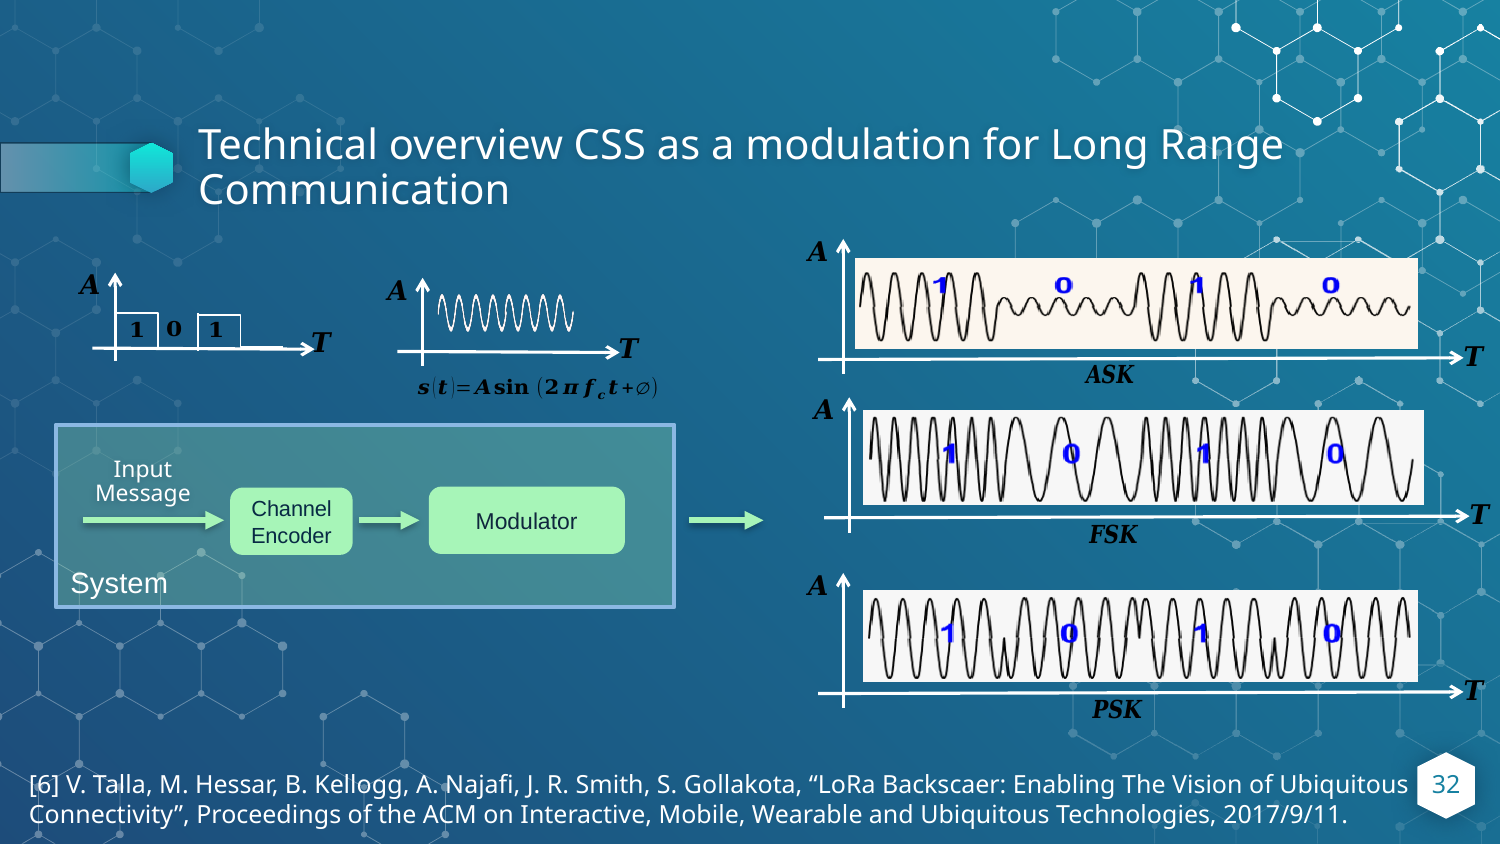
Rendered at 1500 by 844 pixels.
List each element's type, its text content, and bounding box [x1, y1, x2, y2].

table_cell [689, 521, 763, 529]
picture [863, 410, 1424, 505]
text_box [114, 312, 197, 349]
picture [854, 258, 1418, 349]
title Technical overview CSS as a modulation for Long Range Communication [198, 140, 1500, 198]
table_cell [83, 521, 223, 529]
text_box [72, 454, 203, 517]
table_cell [359, 521, 419, 529]
picture [863, 590, 1418, 682]
text_box System [54, 423, 676, 609]
picture [432, 284, 575, 336]
text_box [6] V. Talla, M. Hessar, B. Kellogg, A. Najafi, J. R. Smith, S. Gollakota, “LoRa Backscaer: Enabling The Vision of Ubiquitous Connectivity”, Proceedings of the ACM on Interactive, Mobile, Wearable and Ubiquitous Technologies, 2017/9/11. [14, 761, 1432, 837]
table_cell [84, 515, 222, 520]
text_box Channel Encoder [230, 487, 353, 555]
slide_number 32 [1417, 752, 1475, 819]
text_box Input Message [75, 453, 210, 511]
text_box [199, 314, 283, 348]
text_box Modulator [428, 486, 625, 554]
